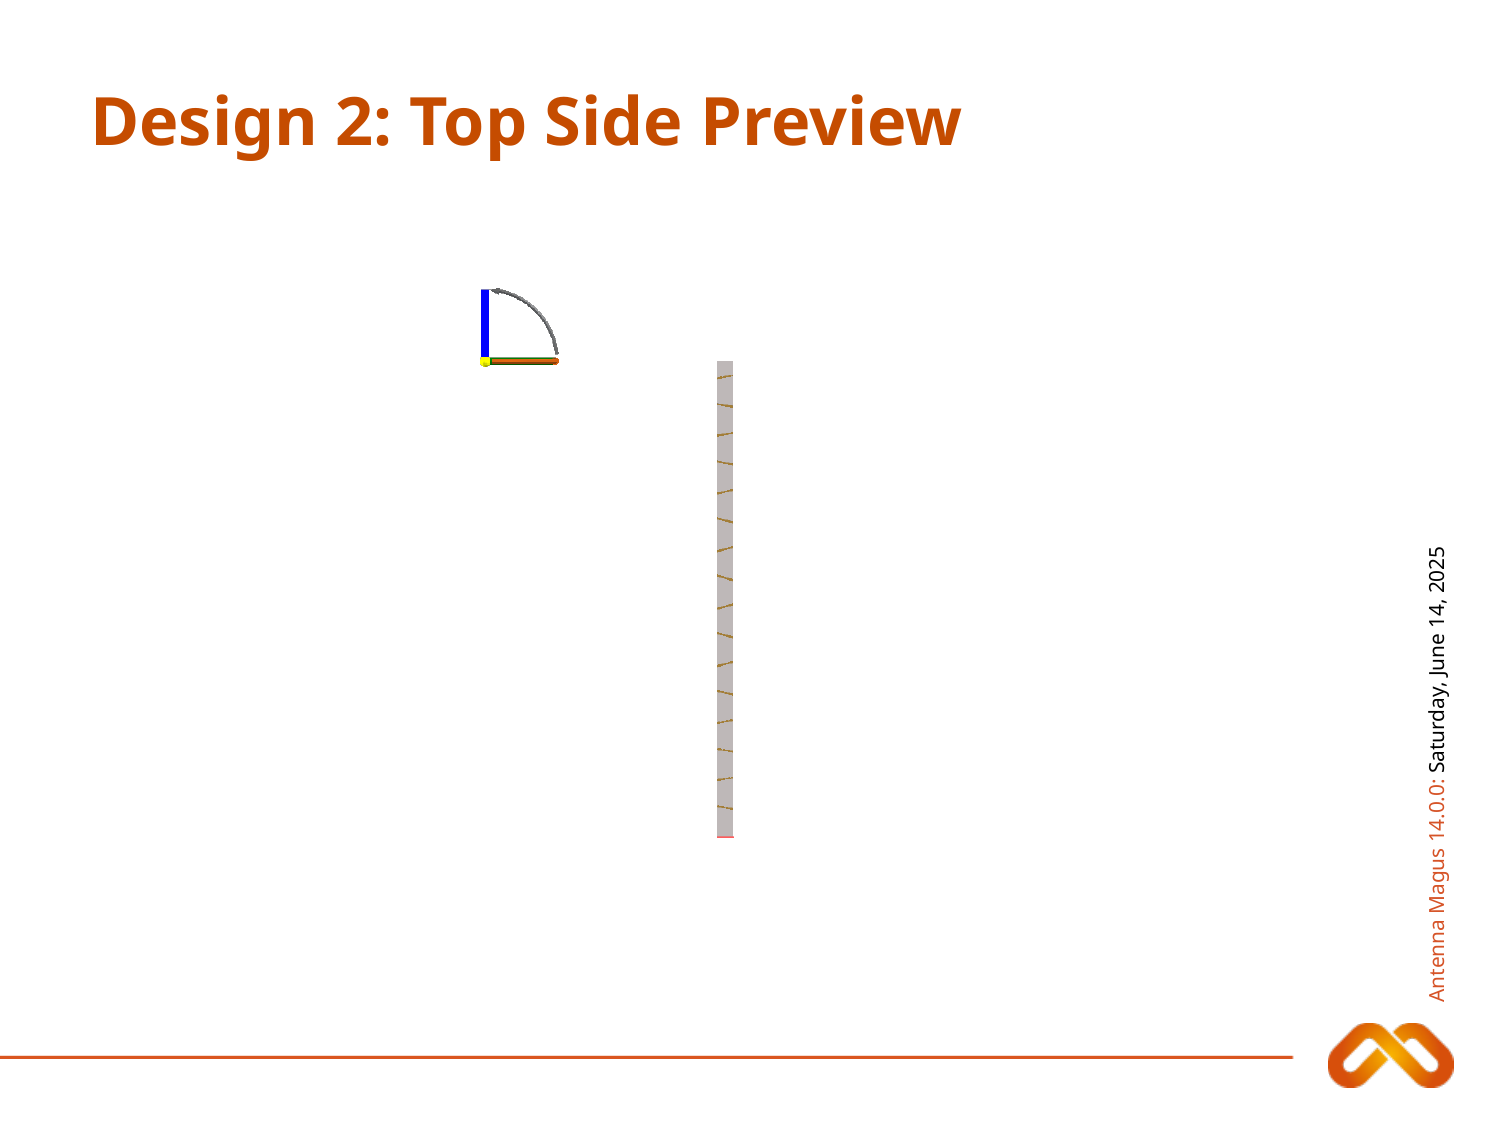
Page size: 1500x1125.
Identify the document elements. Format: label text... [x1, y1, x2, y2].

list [412, 286, 1038, 912]
picture [1328, 1023, 1454, 1088]
picture [0, 902, 1294, 1059]
title Design 2: Top Side Preview [74, 24, 1426, 213]
